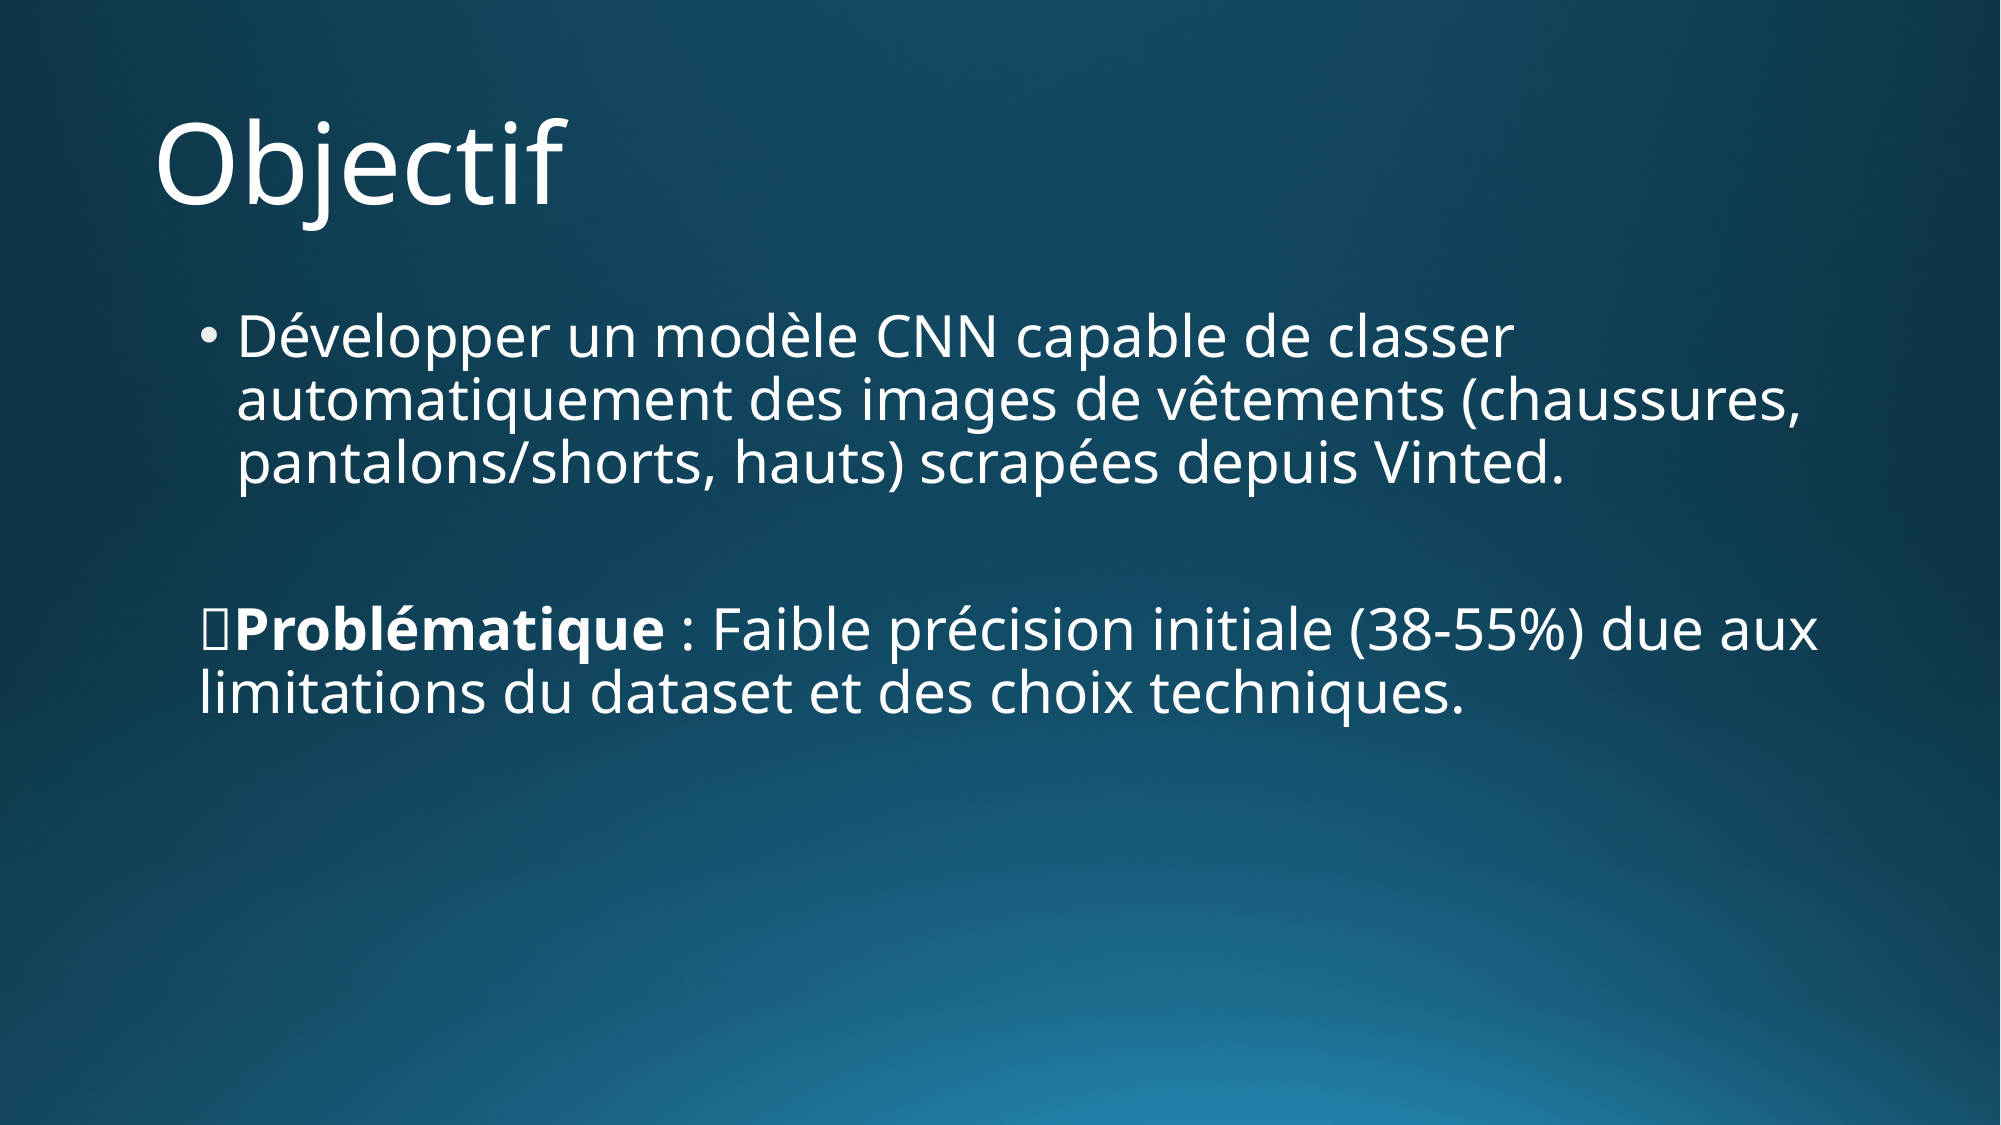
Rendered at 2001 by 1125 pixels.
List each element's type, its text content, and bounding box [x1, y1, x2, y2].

list Développer un modèle CNN capable de classer automatiquement des images de vêtements (chaussures, pantalons/shorts, hauts) scrapées depuis Vinted. Problématique : Faible précision initiale (38-55%) due aux limitations du dataset et des choix techniques. [183, 299, 1863, 1014]
title Objectif [137, 59, 1863, 278]
picture [0, 0, 2001, 1125]
